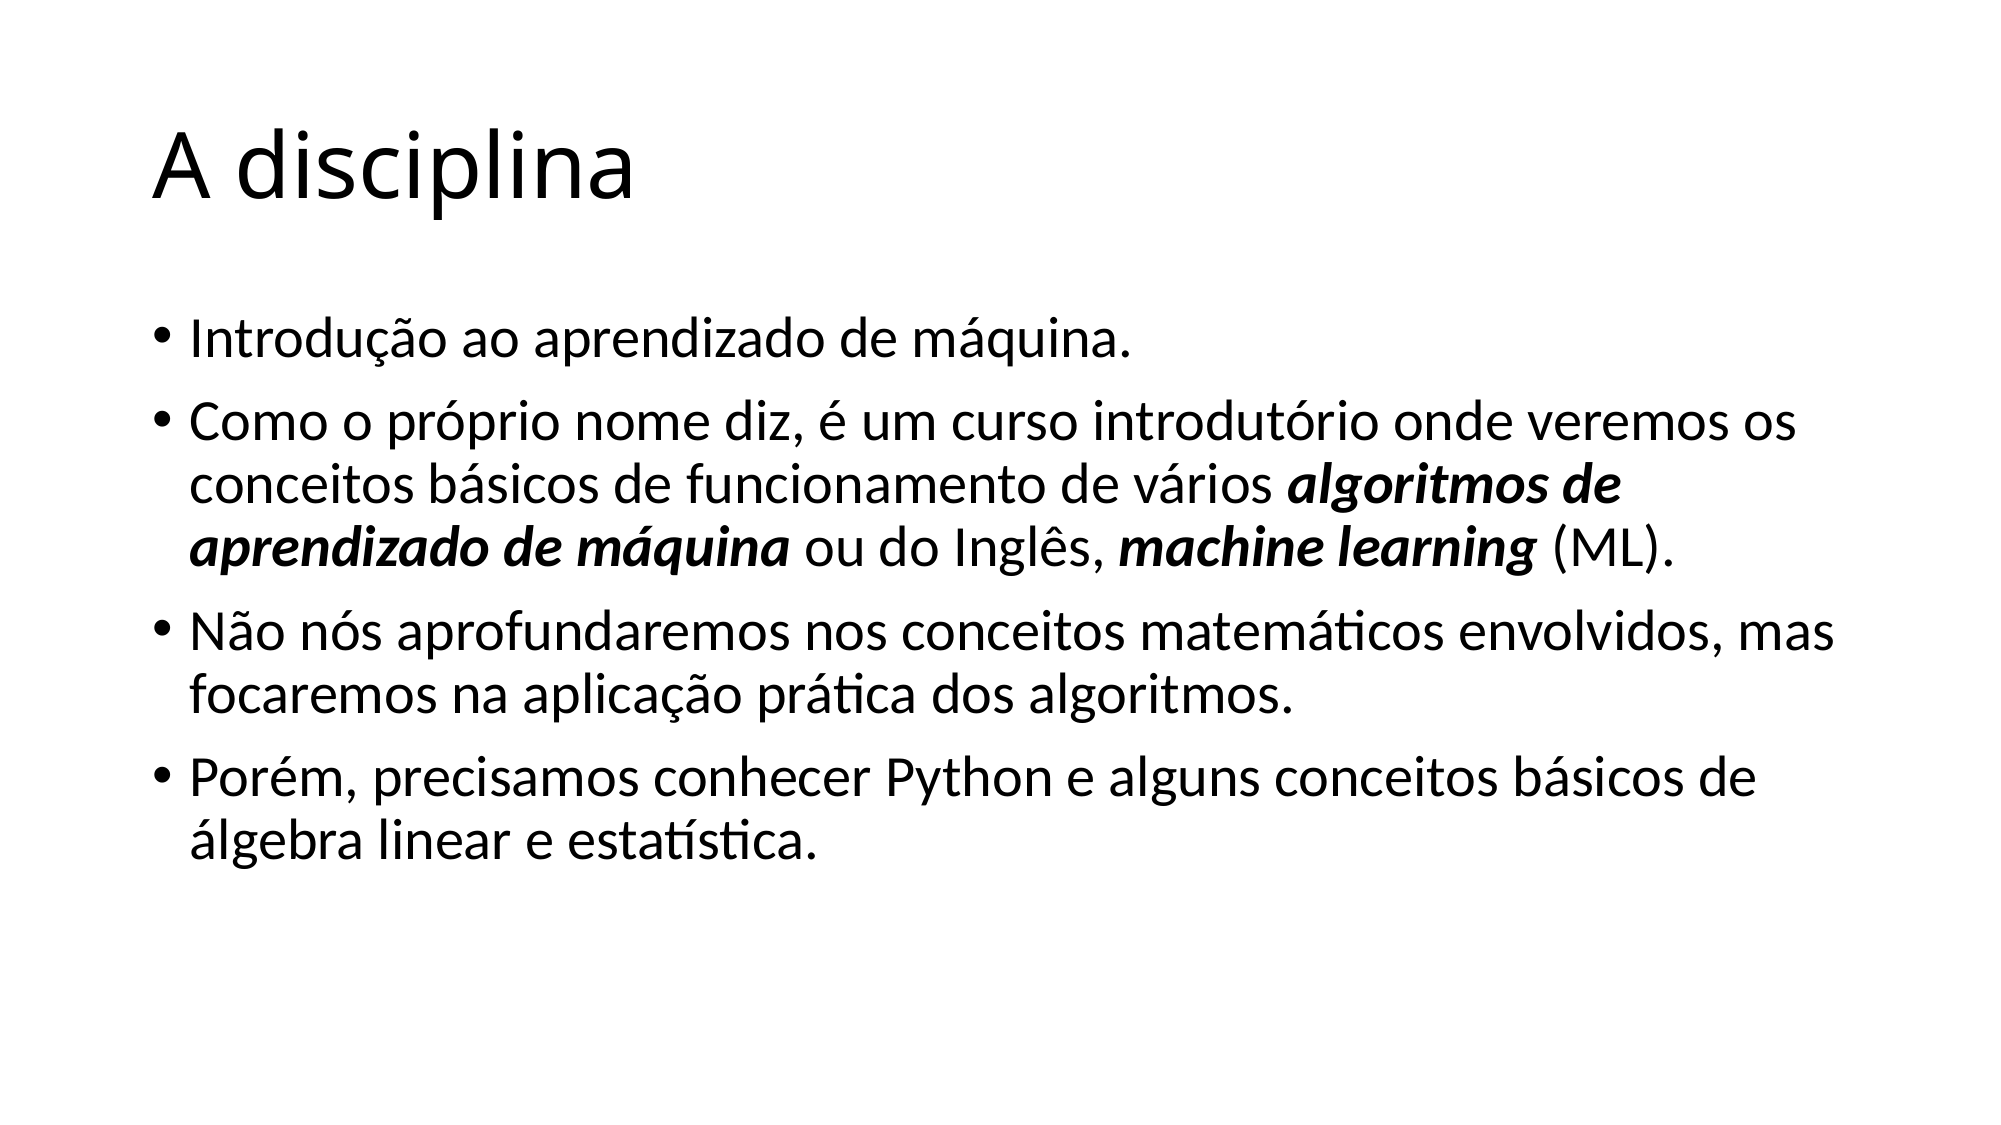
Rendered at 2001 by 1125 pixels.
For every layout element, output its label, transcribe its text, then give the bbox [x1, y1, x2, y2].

list Introdução ao aprendizado de máquina. Como o próprio nome diz, é um curso introdutório onde veremos os conceitos básicos de funcionamento de vários algoritmos de aprendizado de máquina ou do Inglês, machine learning (ML). Não nós aprofundaremos nos conceitos matemáticos envolvidos, mas focaremos na aplicação prática dos algoritmos. Porém, precisamos conhecer Python e alguns conceitos básicos de álgebra linear e estatística. [137, 299, 1932, 1071]
title A disciplina [137, 59, 1863, 278]
